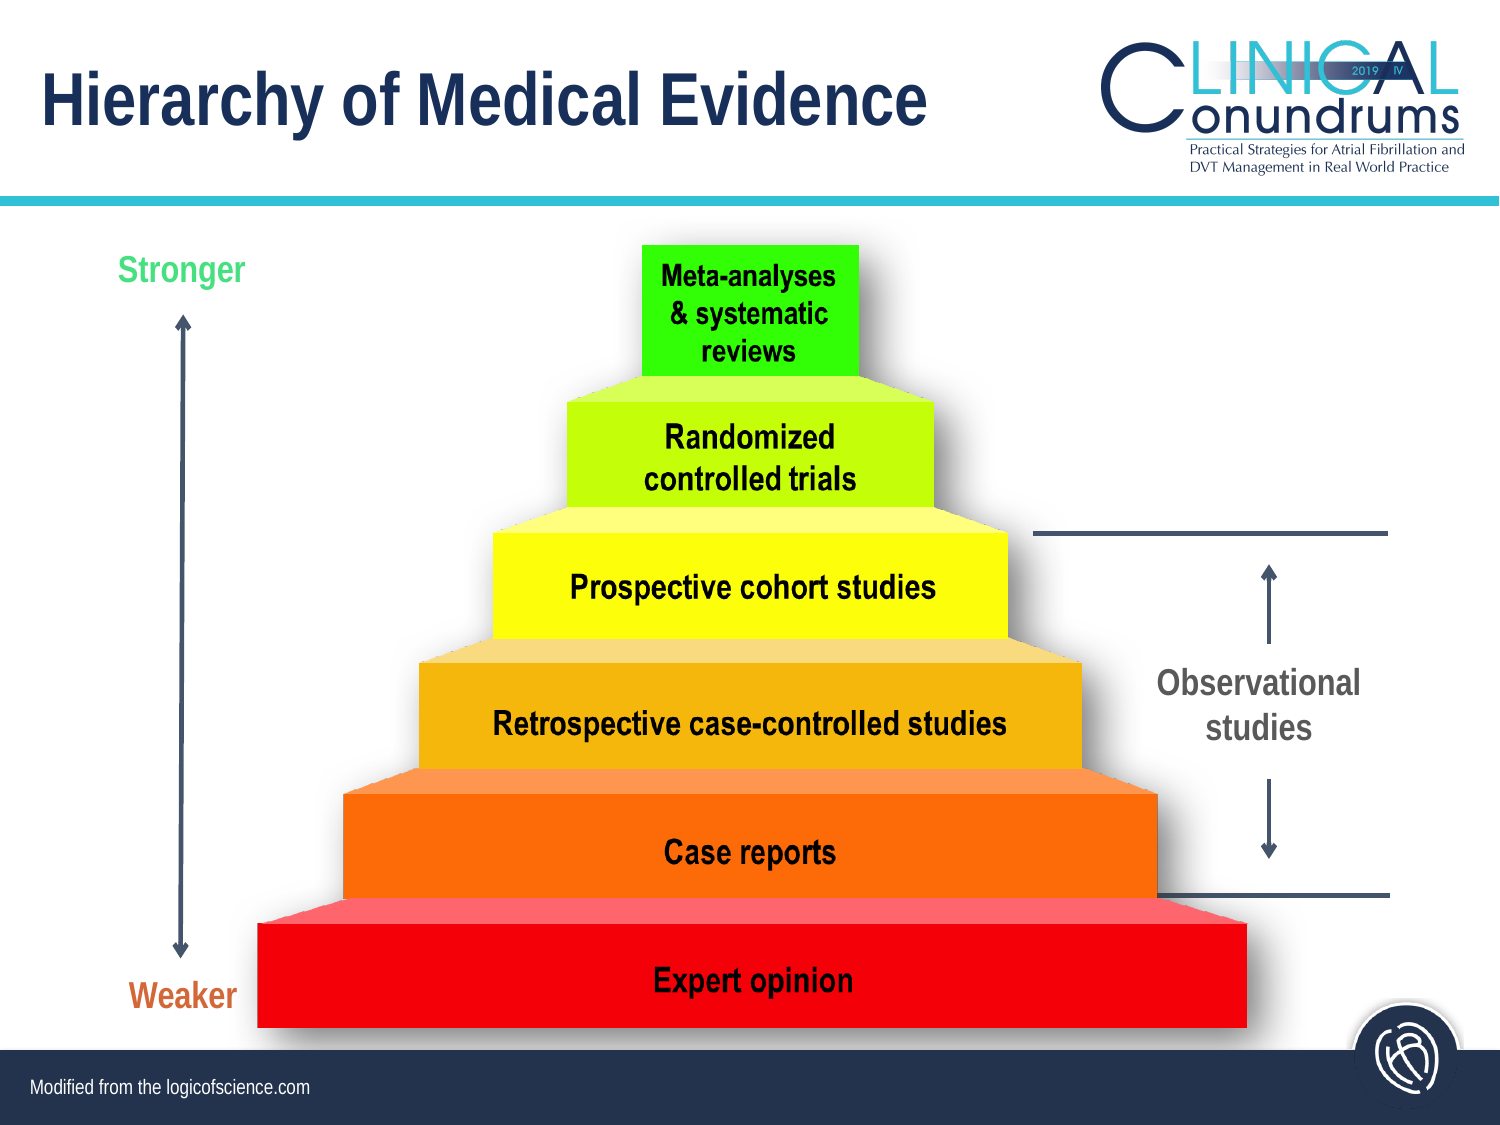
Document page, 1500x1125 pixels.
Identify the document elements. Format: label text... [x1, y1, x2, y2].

picture [247, 245, 1260, 1028]
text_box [180, 314, 184, 959]
picture [1097, 29, 1474, 178]
text_box Weaker [103, 970, 244, 1032]
text_box Stronger [89, 245, 245, 307]
text_box Hierarchy of Medical Evidence [26, 43, 1078, 148]
picture [1345, 998, 1464, 1116]
text_box [0, 1049, 1500, 1125]
text_box Observational studies [1265, 651, 1377, 756]
text_box Modified from the logicofscience.com [15, 1066, 1110, 1106]
